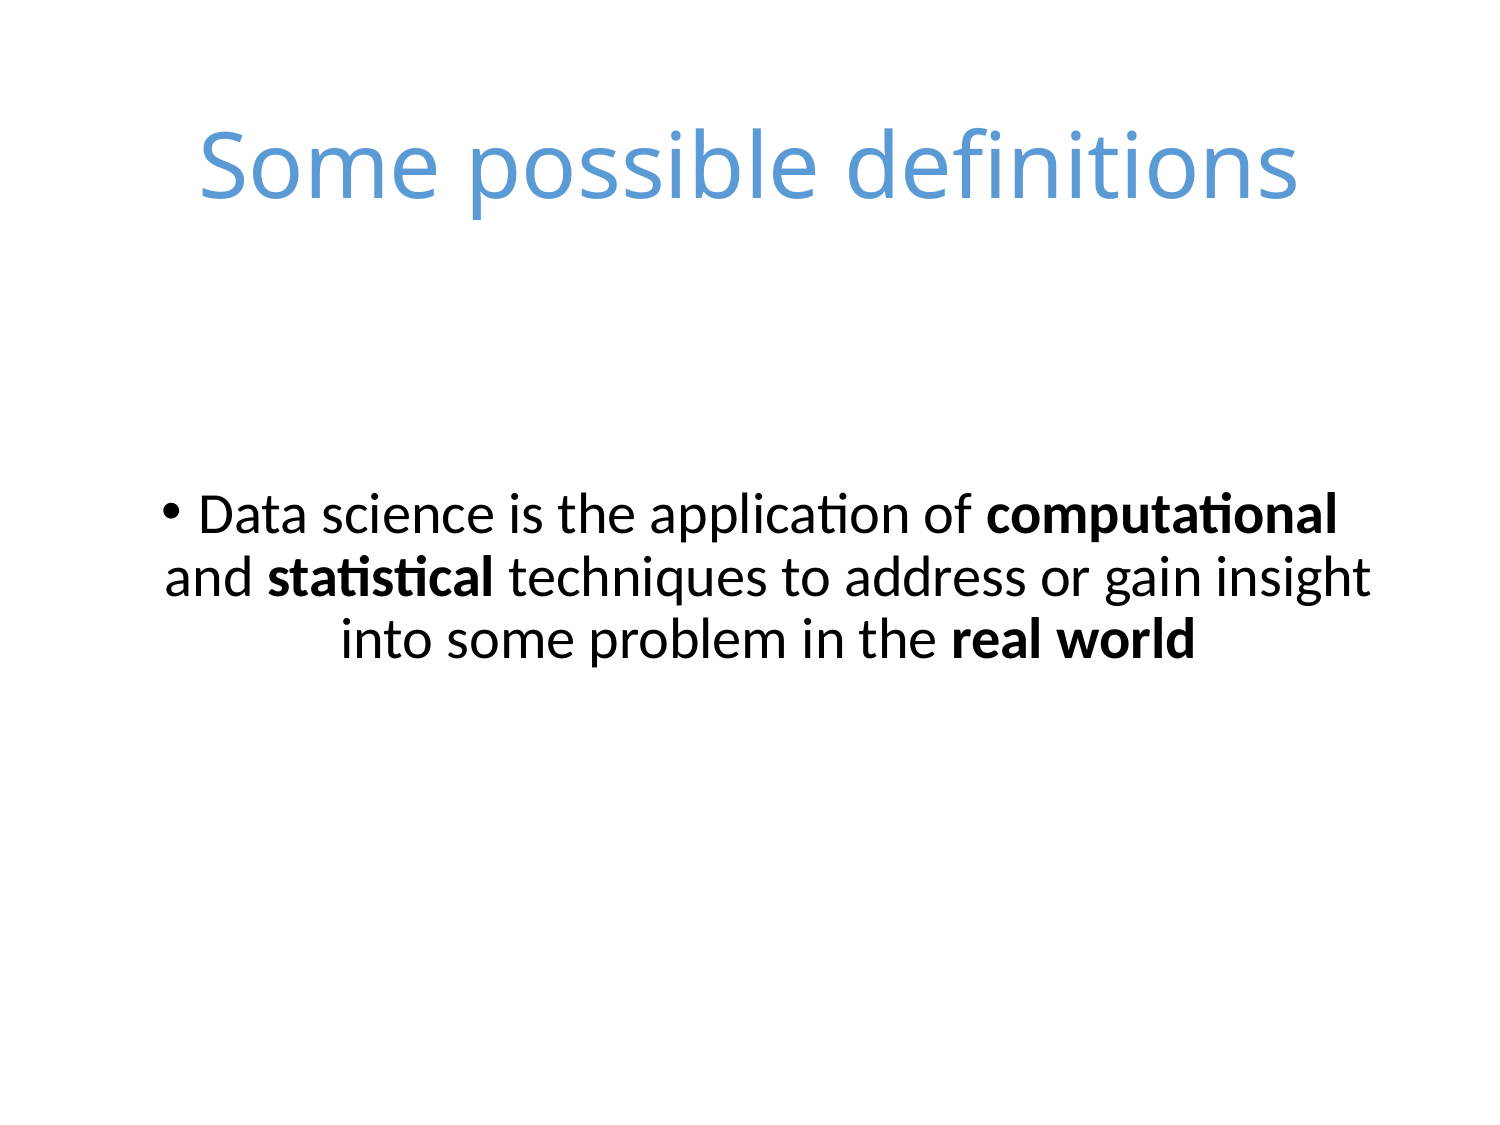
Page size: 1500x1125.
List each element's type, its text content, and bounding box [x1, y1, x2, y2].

list Data science is the application of computational and statistical techniques to address or gain insight into some problem in the real world [103, 475, 1397, 757]
title Some possible definitions [103, 59, 1397, 278]
